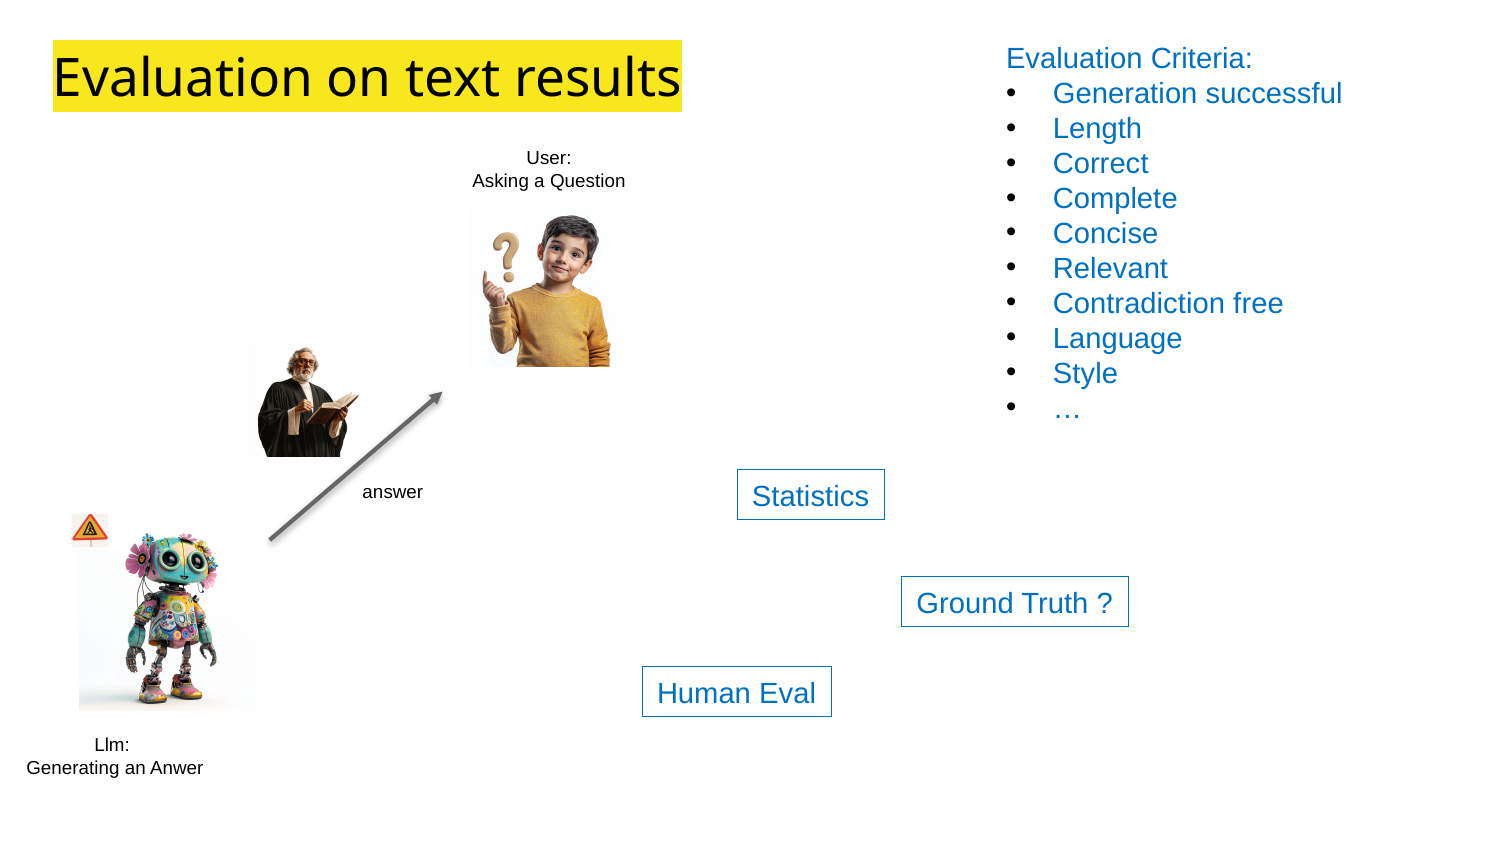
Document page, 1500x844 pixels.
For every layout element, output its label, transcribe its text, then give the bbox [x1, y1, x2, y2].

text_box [269, 391, 443, 541]
text_box Ground Truth ? [901, 576, 1129, 627]
picture [71, 513, 262, 711]
text_box User: Asking a Question [457, 138, 641, 199]
text_box Human Eval [642, 666, 832, 717]
text_box Evaluation Criteria: Generation successful Length Correct Complete Concise Relevant Contradiction free Language Style … [991, 32, 1359, 502]
text_box Statistics [737, 469, 885, 520]
picture [248, 343, 362, 457]
picture [470, 209, 628, 367]
text_box Llm: Generating an Anwer [11, 725, 219, 786]
title Evaluation on text results [37, 28, 1436, 123]
